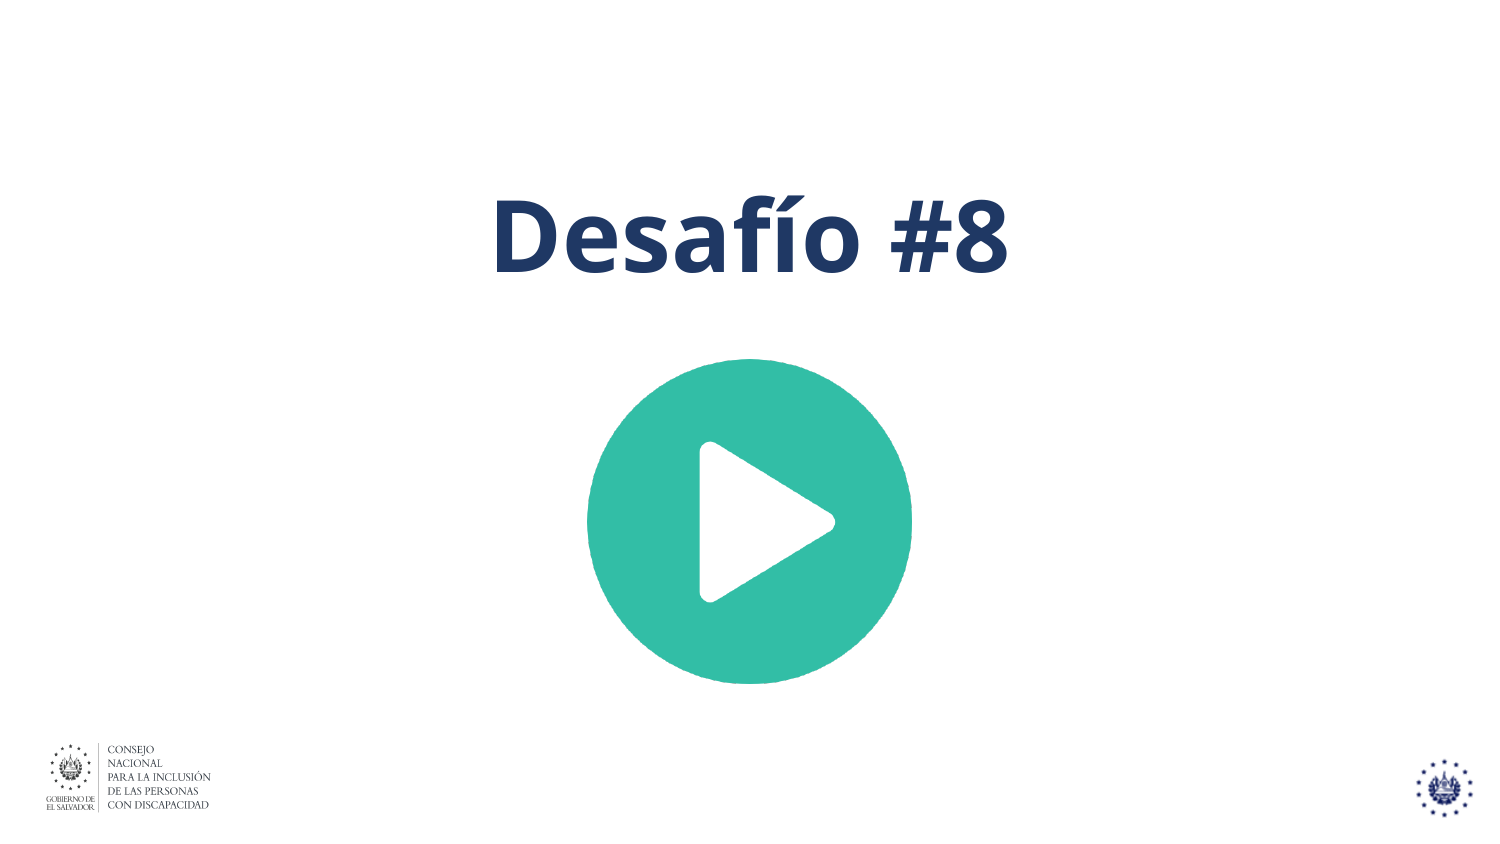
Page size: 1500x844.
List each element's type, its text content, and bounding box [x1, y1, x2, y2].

picture [587, 358, 913, 684]
title Desafío #8 [82, 163, 1418, 302]
picture [37, 732, 216, 821]
picture [1401, 755, 1500, 844]
